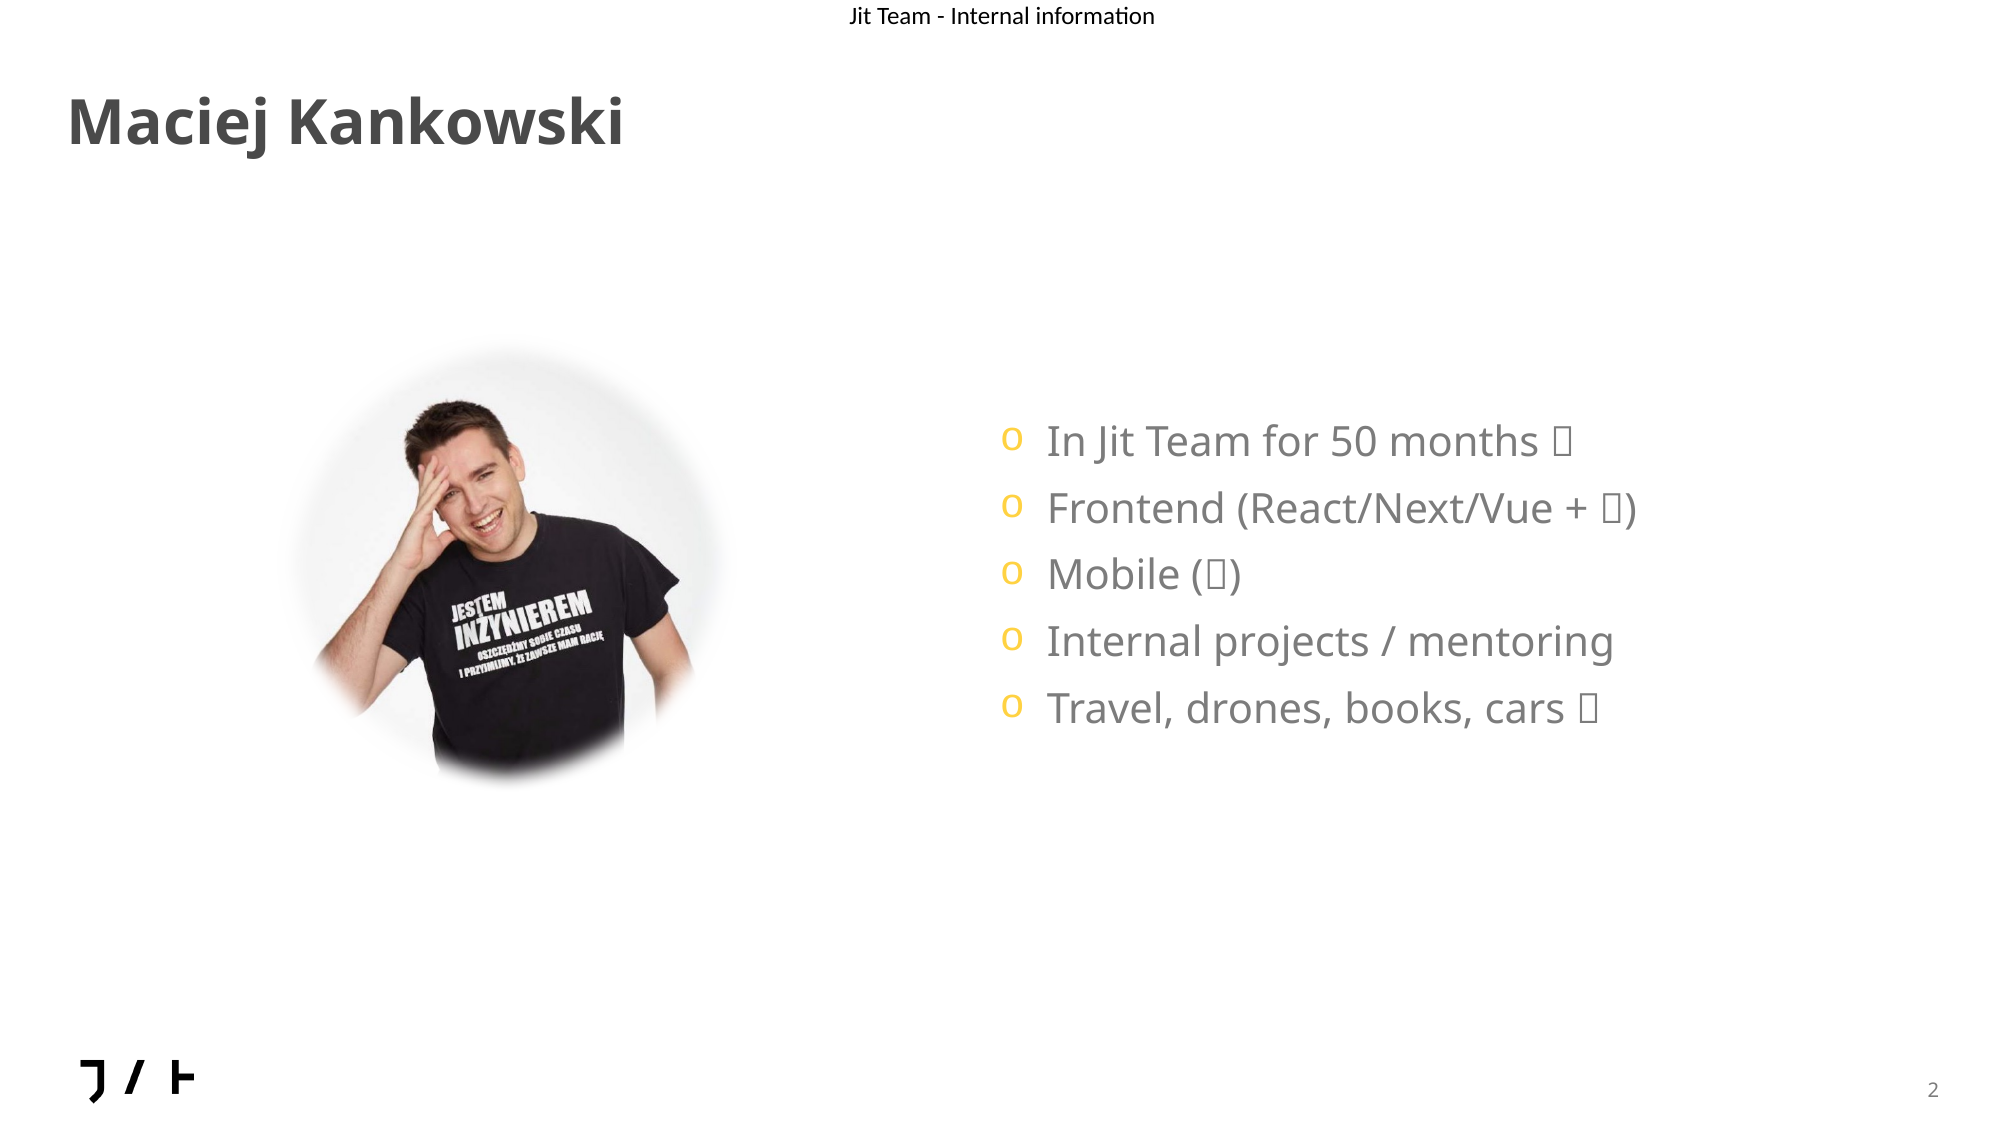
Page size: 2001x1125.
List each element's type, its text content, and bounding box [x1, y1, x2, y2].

slide_number 2 [1903, 1070, 1963, 1110]
title Maciej Kankowski [66, 55, 1904, 157]
picture [276, 332, 738, 793]
list In Jit Team for 50 months 🤠 Frontend (React/Next/Vue + 🎨) Mobile (🍏) Internal projects / mentoring 🧑🏼‍🎓 👨🏼‍🎓 Travel, drones, books, cars 🚀 [999, 390, 1770, 735]
picture [66, 1042, 205, 1115]
